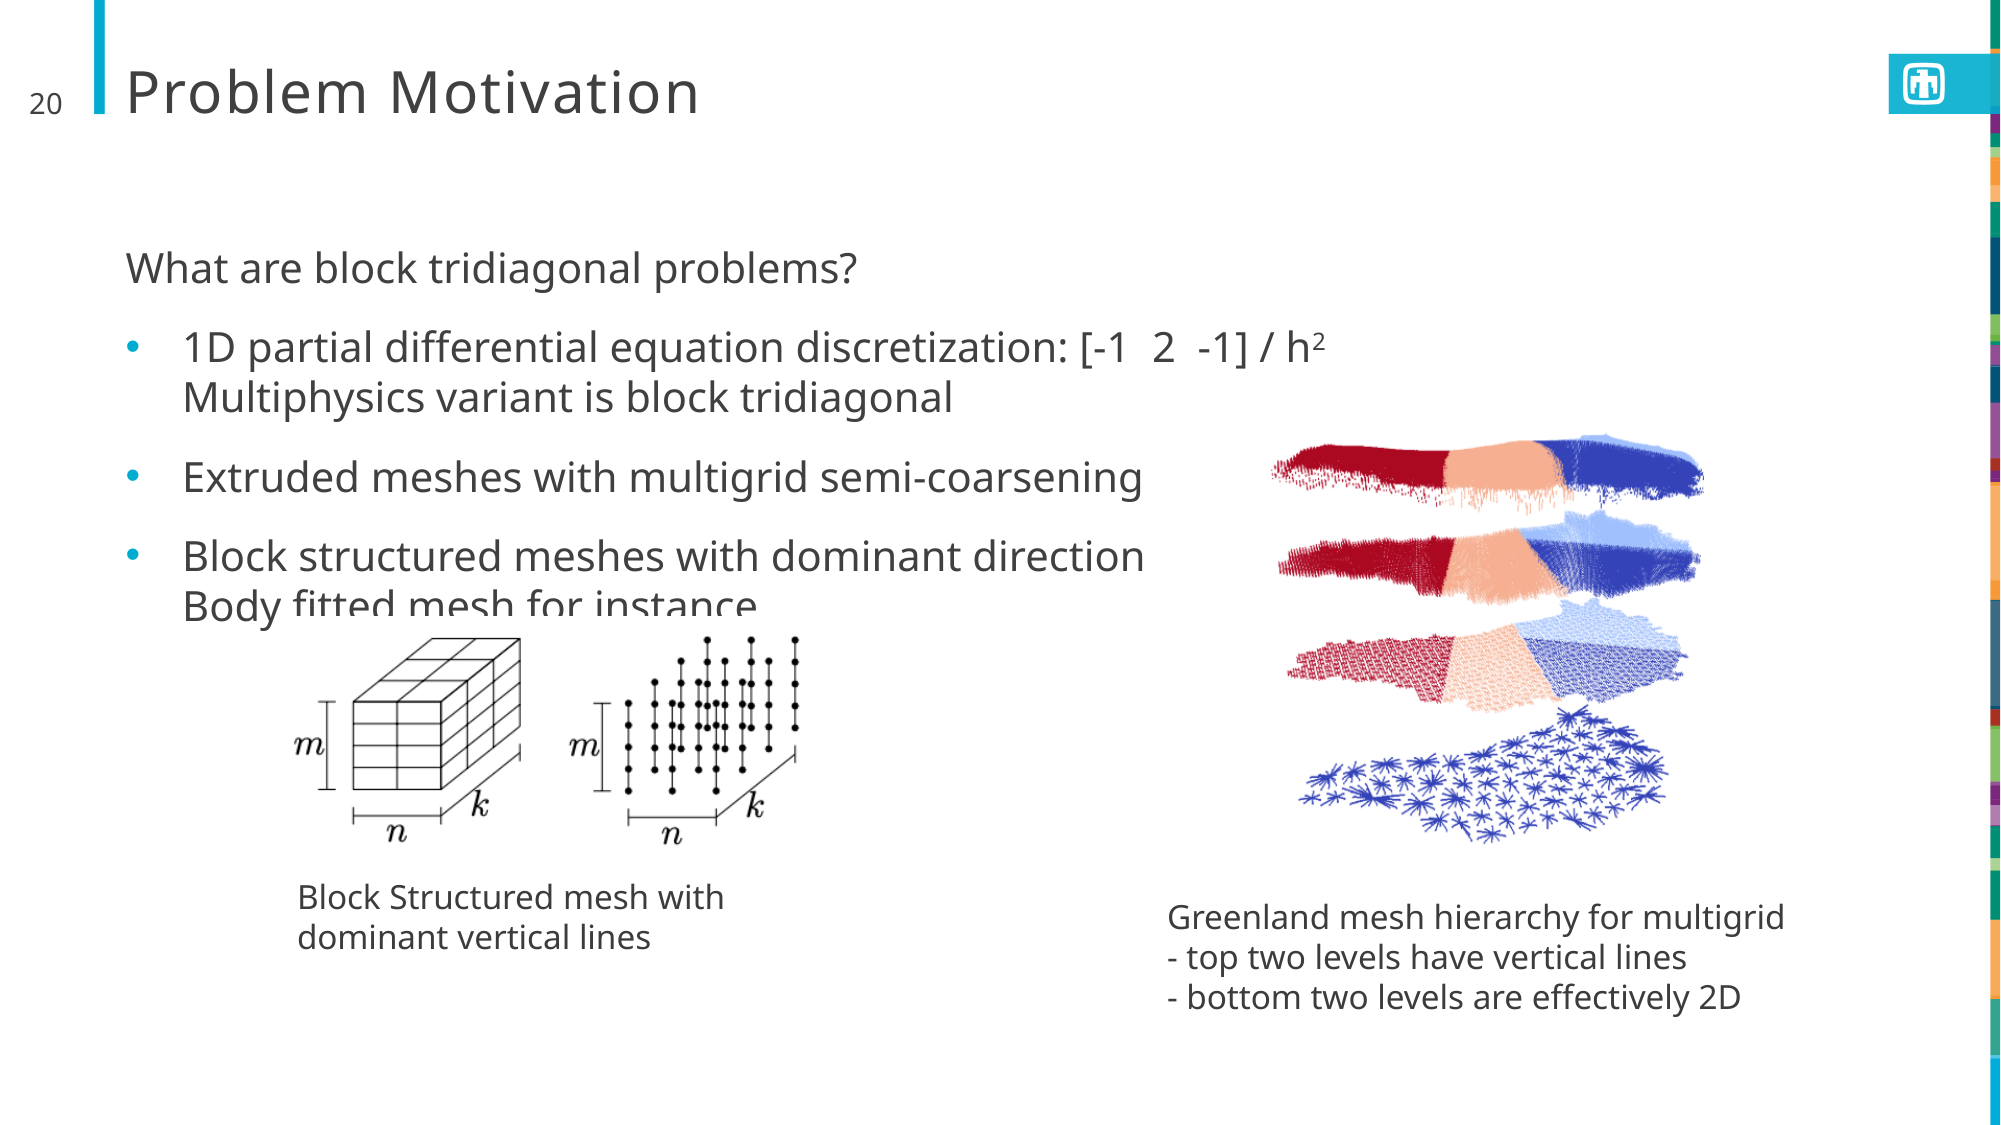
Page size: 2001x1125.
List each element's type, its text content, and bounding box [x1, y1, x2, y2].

slide_number 20 [0, 58, 92, 153]
list What are block tridiagonal problems? 1D partial differential equation discretization: [-1 2 -1] / h2 Multiphysics variant is block tridiagonal Extruded meshes with multigrid semi-coarsening Block structured meshes with dominant direction Body fitted mesh for instance [118, 234, 1838, 995]
picture [0, 0, 2001, 1125]
text_box Block Structured mesh with dominant vertical lines [282, 873, 836, 975]
title Problem Motivation [118, 58, 1838, 153]
text_box Greenland mesh hierarchy for multigrid - top two levels have vertical lines - bottom two levels are effectively 2D [1152, 888, 1882, 1046]
